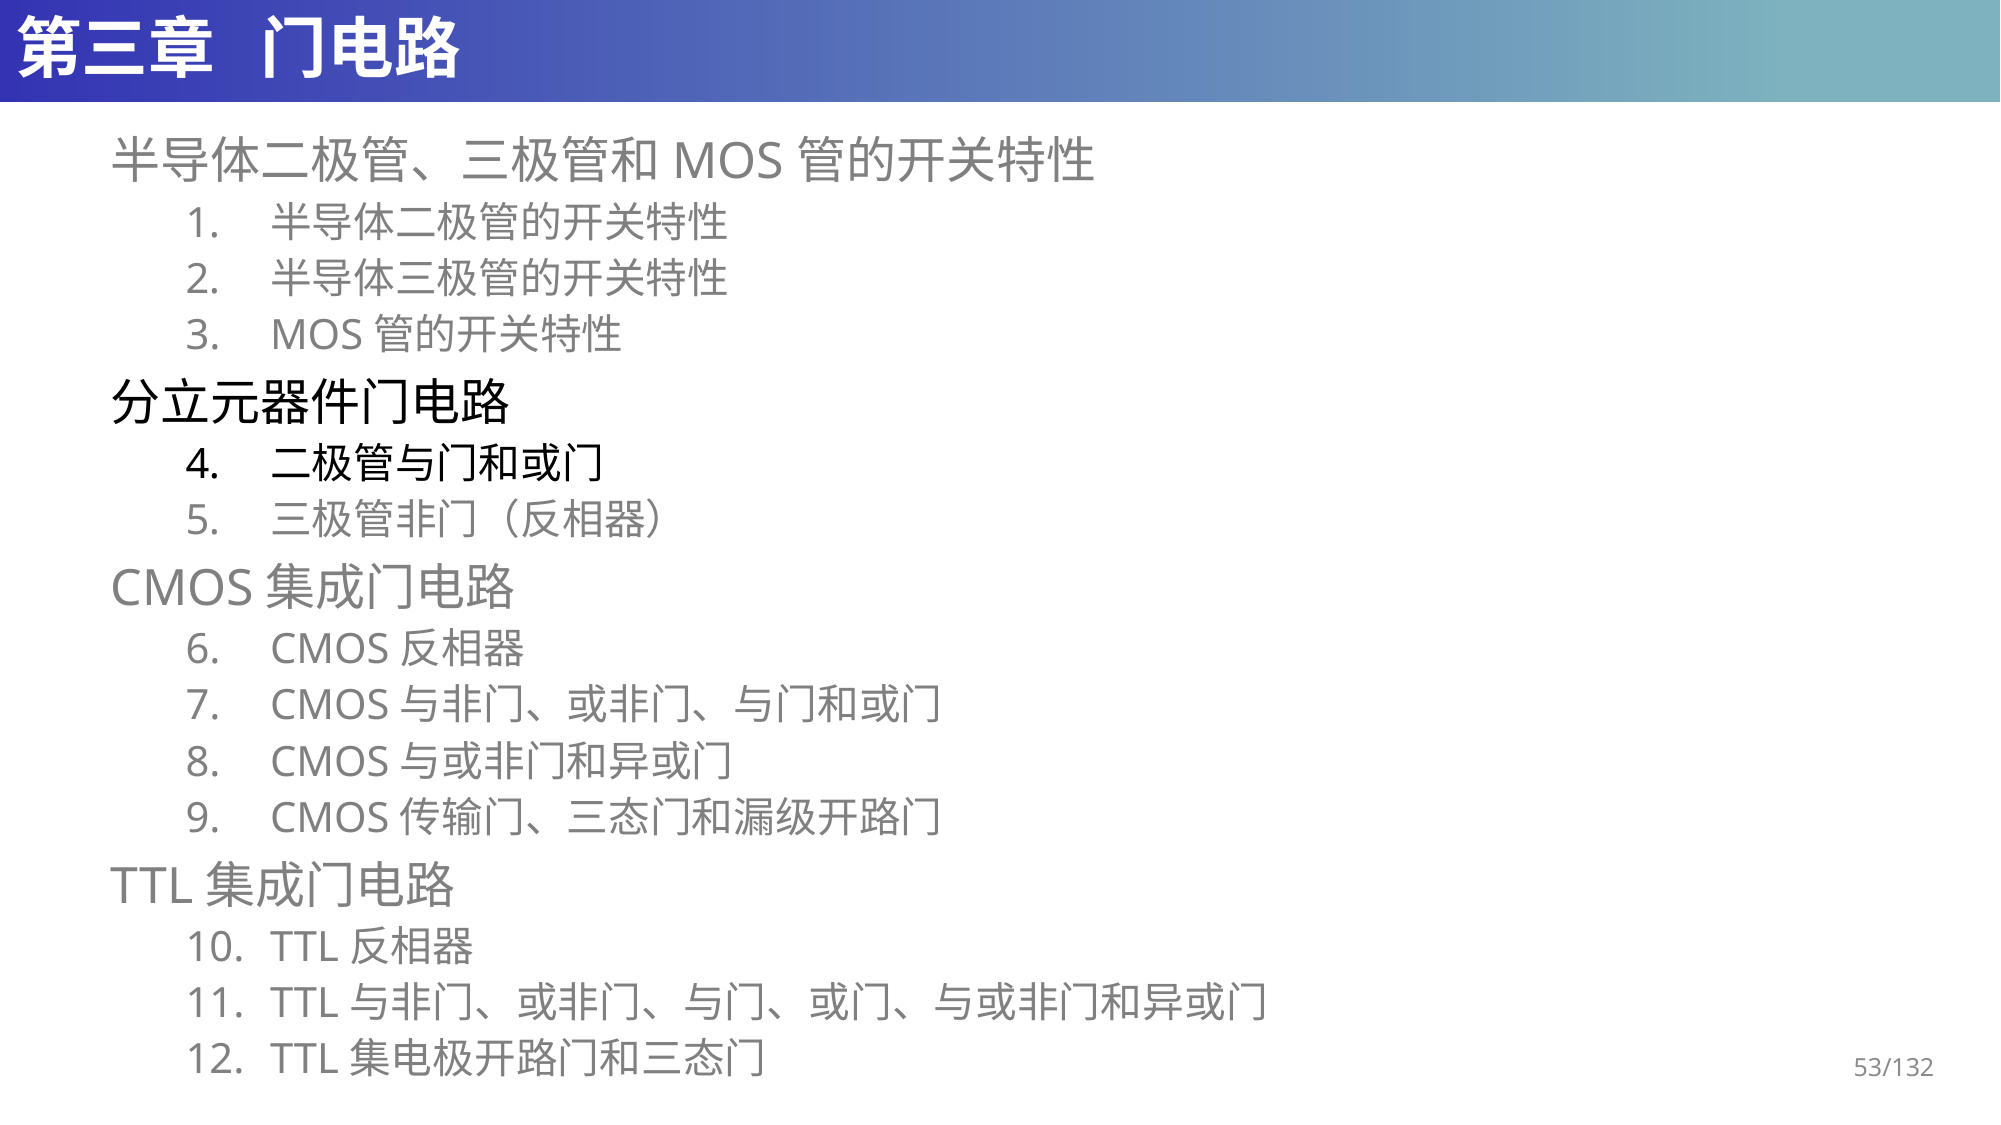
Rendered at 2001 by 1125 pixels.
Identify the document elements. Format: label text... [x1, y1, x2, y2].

text_box 半导体二极管、三极管和MOS管的开关特性 半导体二极管的开关特性 半导体三极管的开关特性 MOS管的开关特性 分立元器件门电路 二极管与门和或门 三极管非门（反相器） CMOS集成门电路 CMOS反相器 CMOS与非门、或非门、与门和或门 CMOS与或非门和异或门 CMOS传输门、三态门和漏级开路门 TTL集成门电路 TTL反相器 TTL与非门、或非门、与门、或门、与或非门和异或门 TTL集电极开路门和三态门 [95, 121, 1454, 1090]
title 第三章 门电路 [0, 0, 2000, 102]
slide_number 53/132 [1797, 1038, 1950, 1099]
